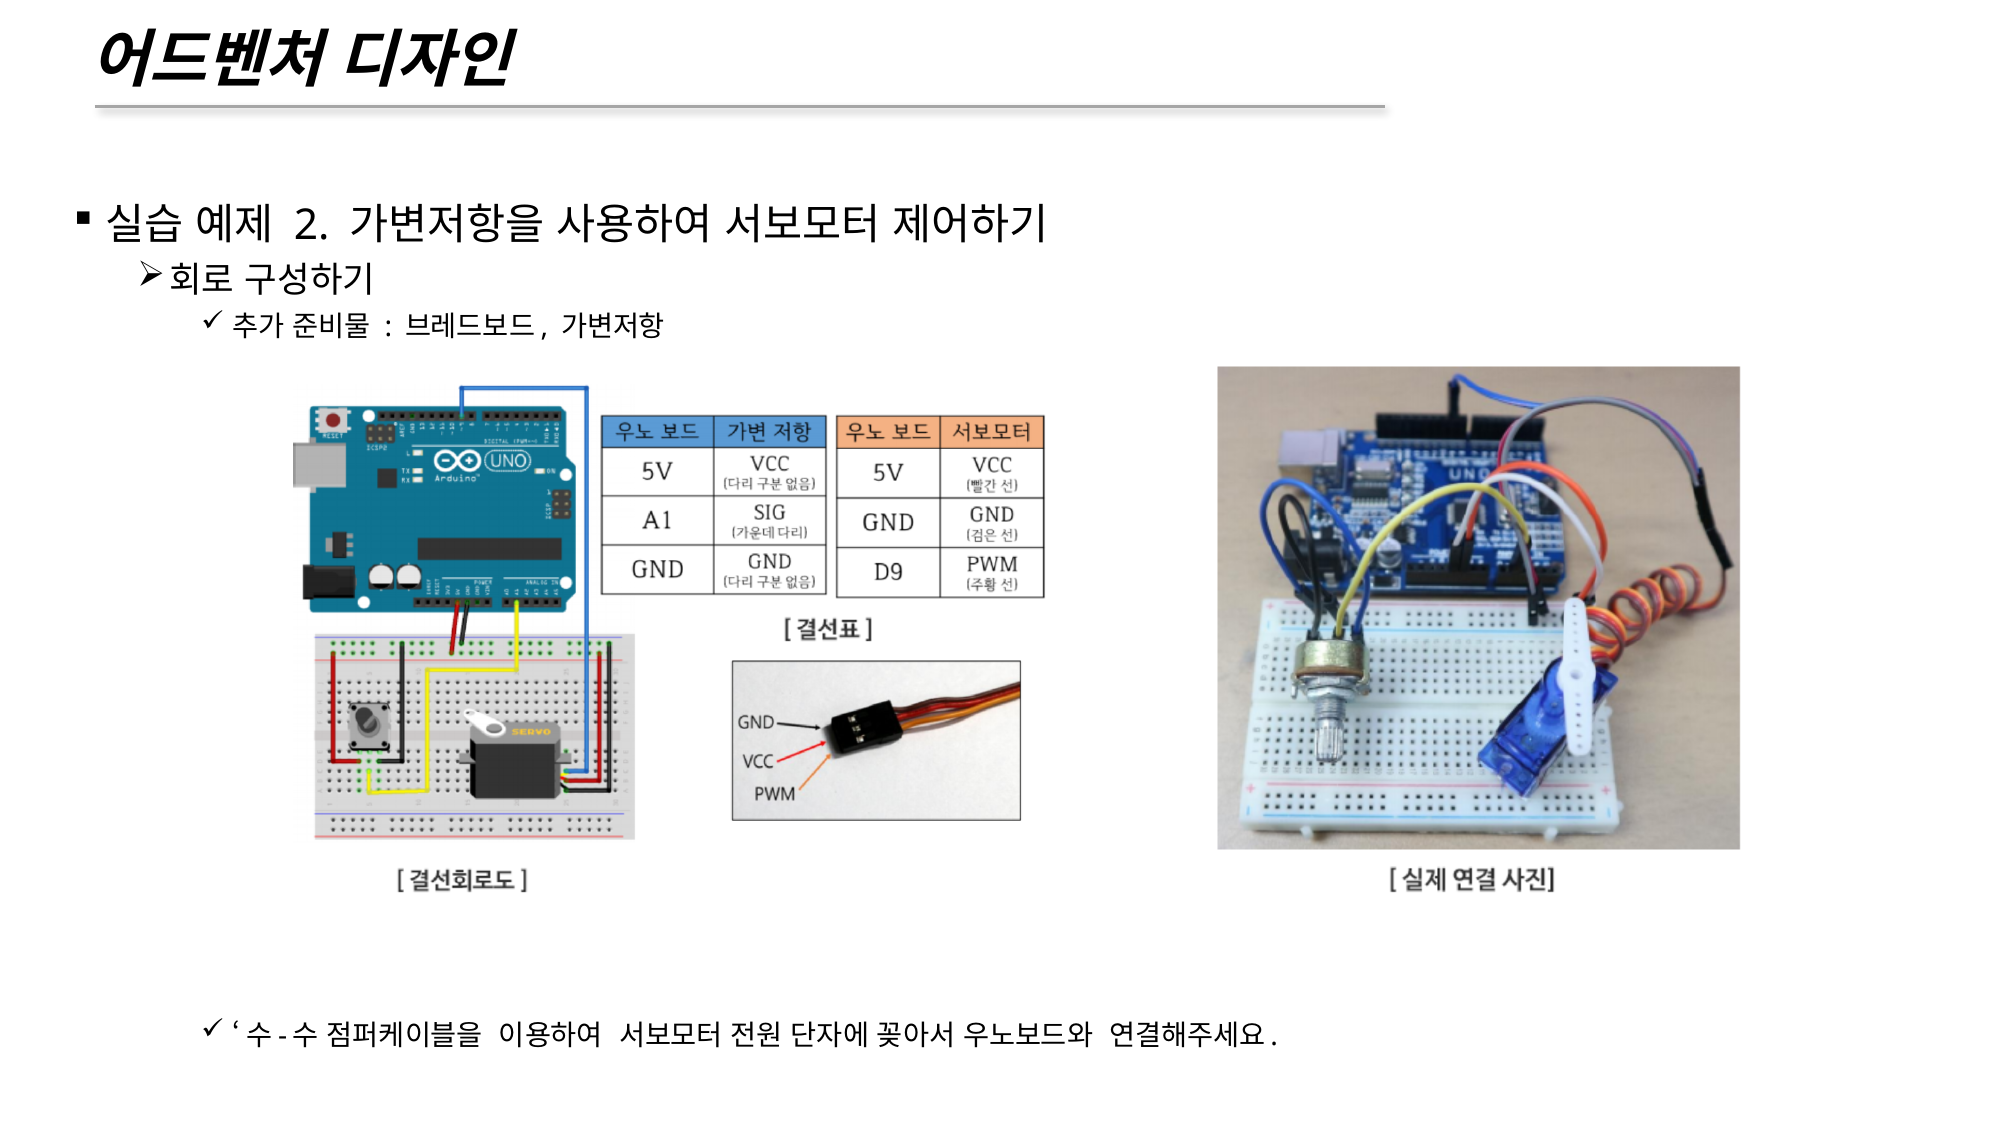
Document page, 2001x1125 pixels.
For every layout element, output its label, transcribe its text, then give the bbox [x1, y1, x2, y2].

list 실습 예제 2. 가변저항을 사용하여 서보모터 제어하기 회로 구성하기 추가 준비물 : 브레드보드, 가변저항 ‘수-수 점퍼케이블을 이용하여 서보모터 전원 단자에 꽂아서 우노보드와 연결해주세요. [58, 189, 1969, 1069]
title 어드벤처 디자인 [76, 9, 2000, 113]
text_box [293, 382, 1050, 902]
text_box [1207, 356, 1758, 902]
